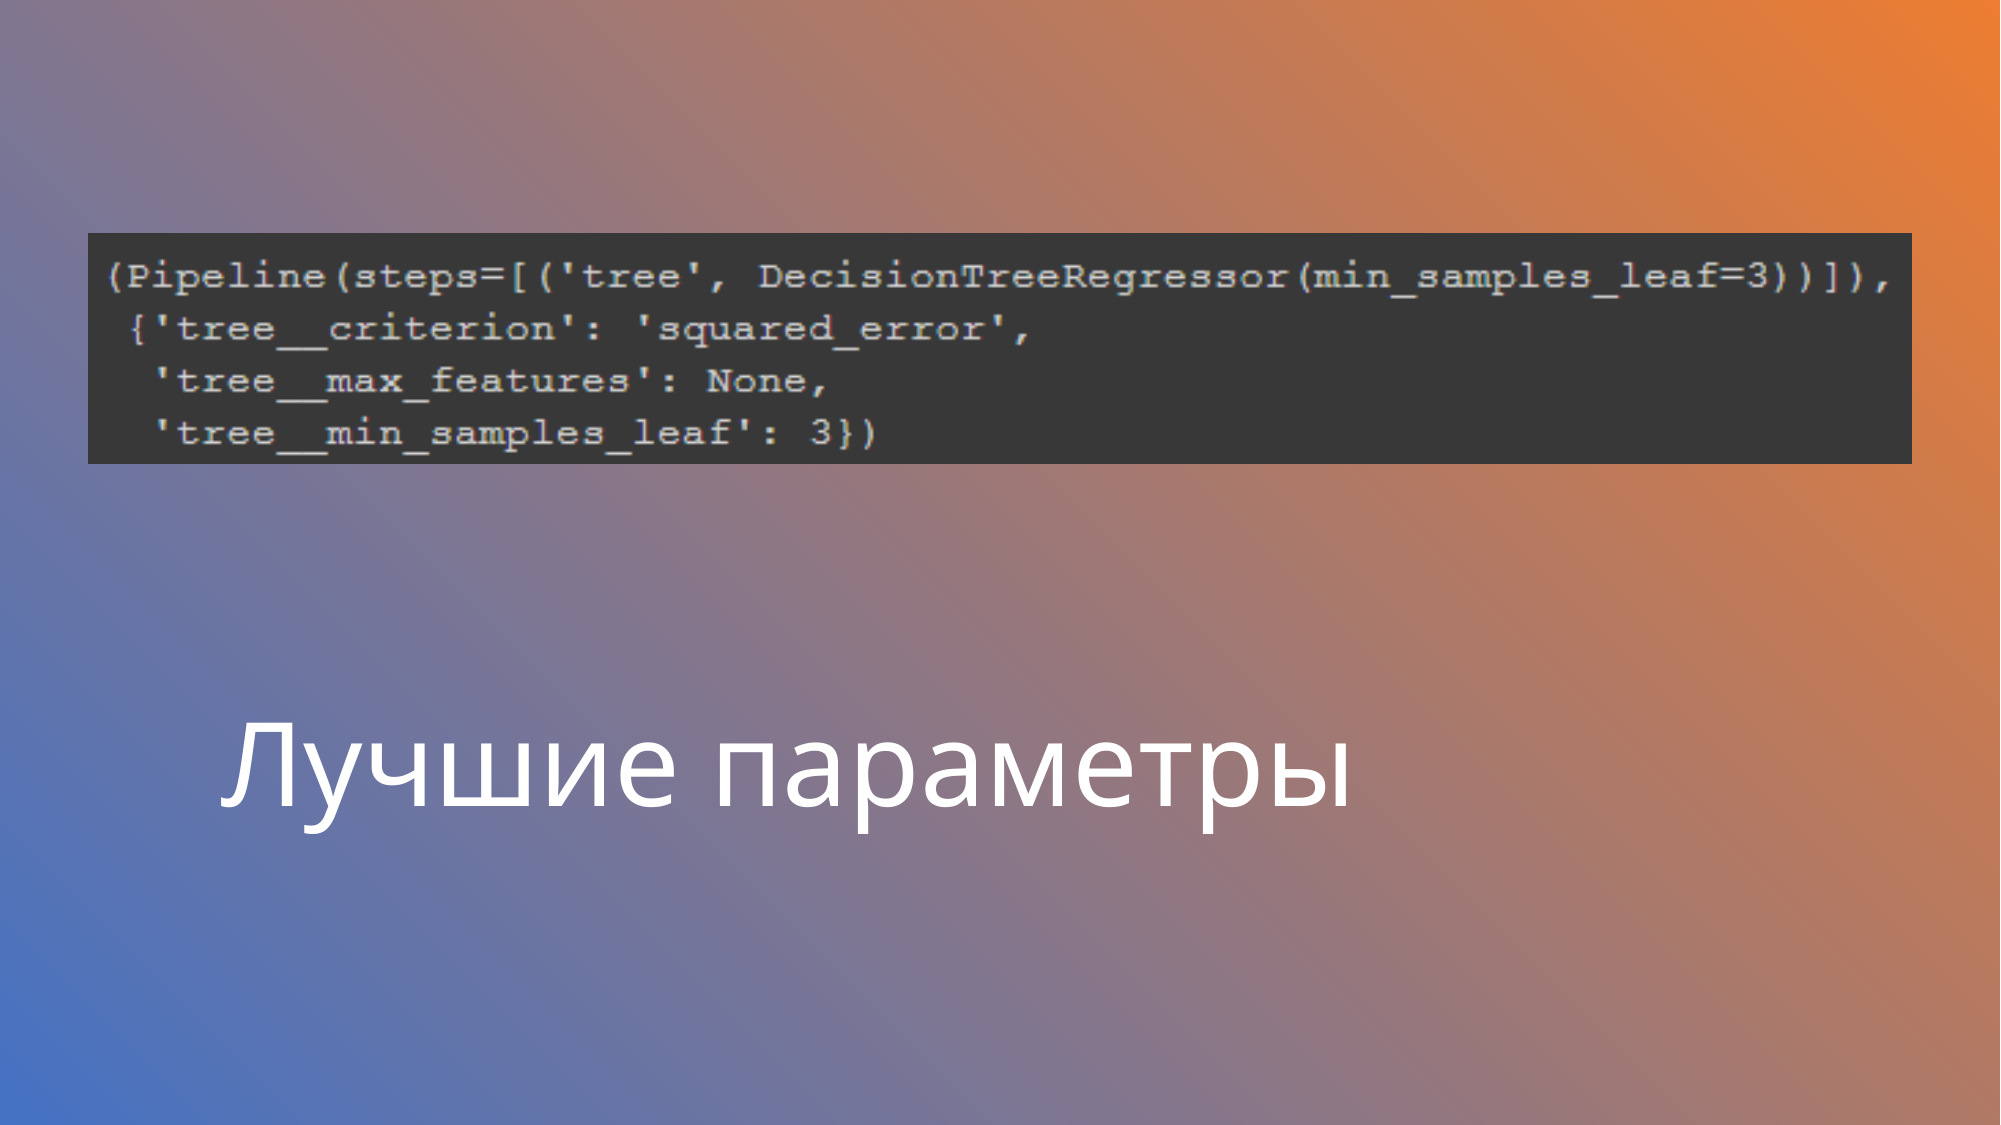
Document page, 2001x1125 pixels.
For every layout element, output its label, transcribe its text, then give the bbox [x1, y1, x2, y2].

text_box [0, 0, 2000, 1125]
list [88, 233, 1912, 464]
title Лучшие параметры [206, 599, 1794, 840]
